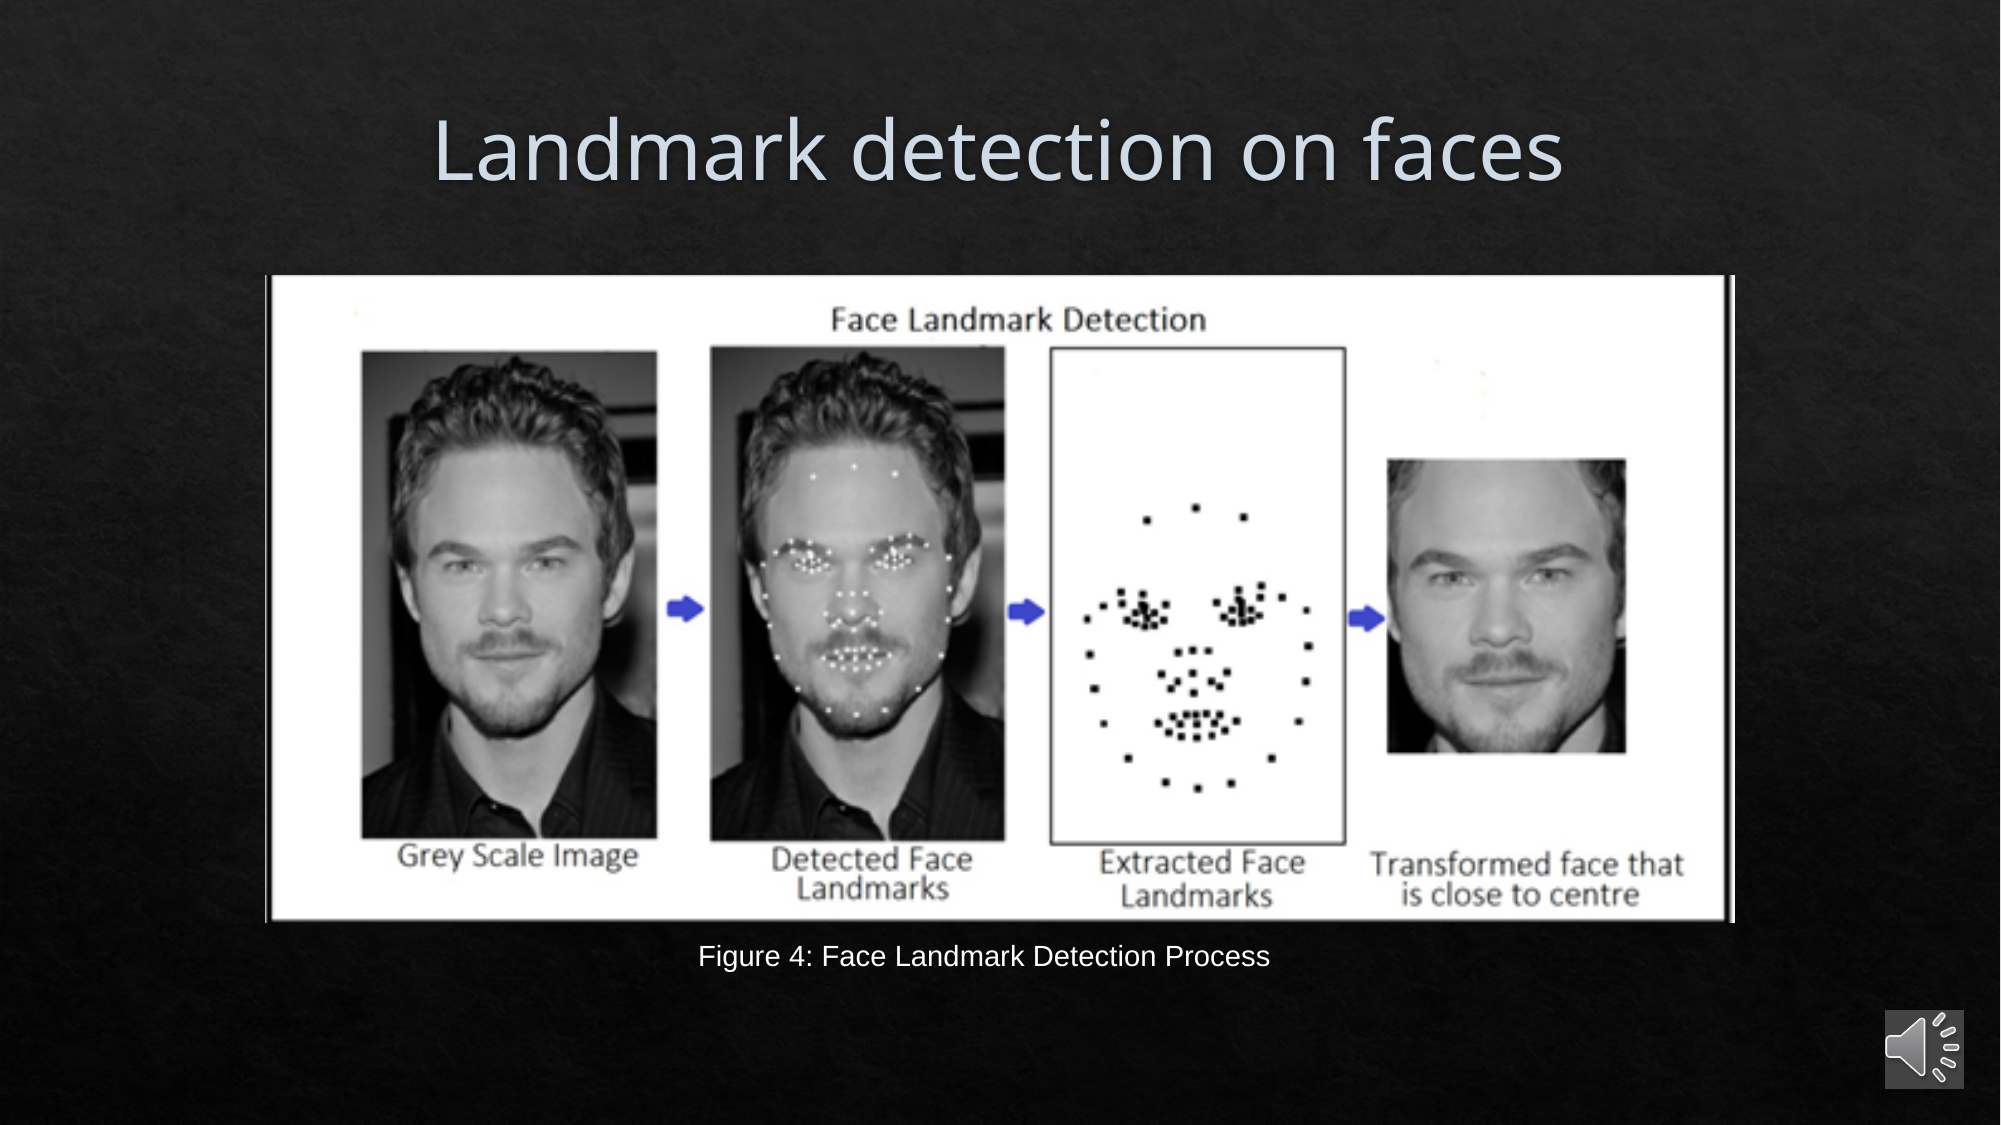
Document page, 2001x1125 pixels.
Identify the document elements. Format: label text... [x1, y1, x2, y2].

title Landmark detection on faces [149, 50, 1849, 257]
picture [0, 0, 2001, 1125]
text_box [264, 275, 1736, 989]
